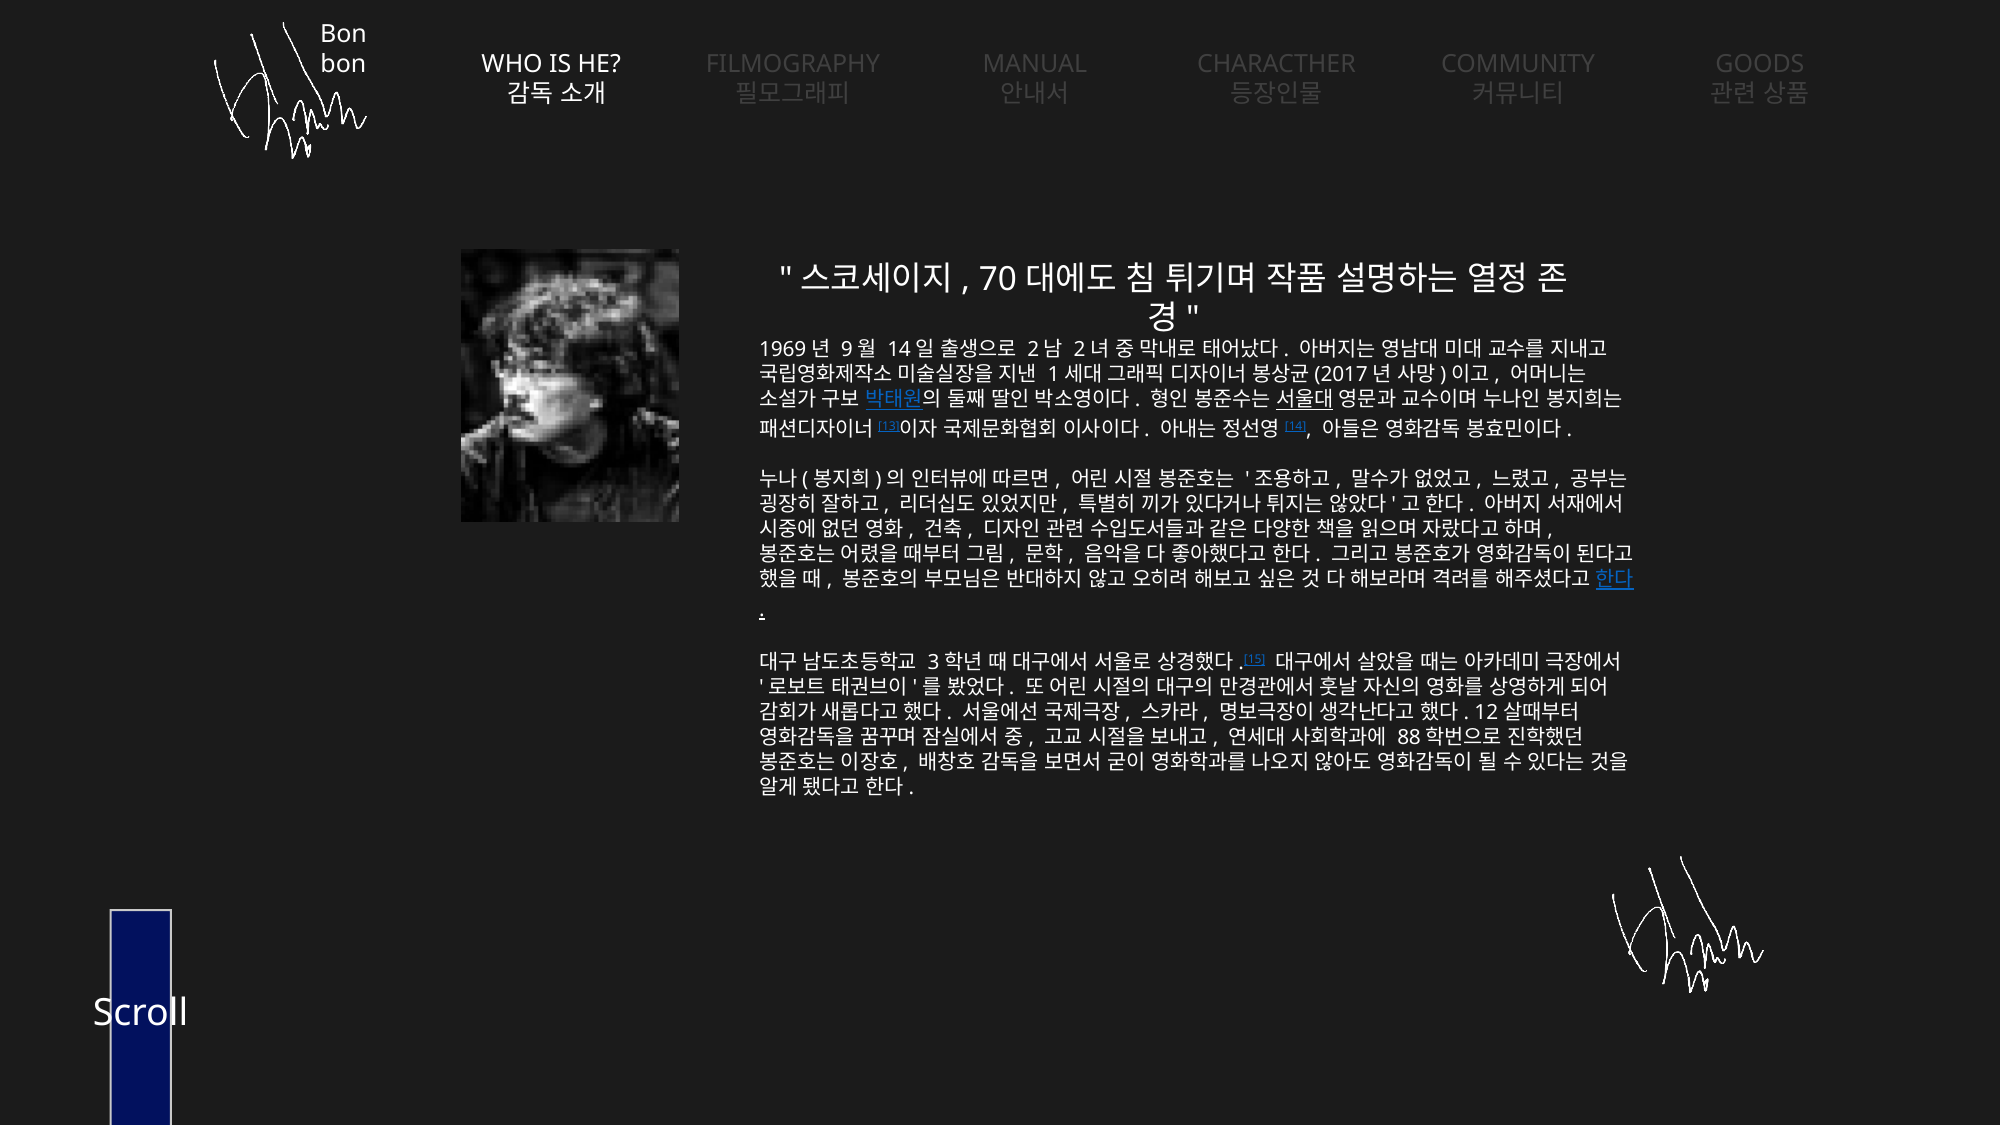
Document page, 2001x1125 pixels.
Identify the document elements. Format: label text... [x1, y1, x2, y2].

picture [1612, 856, 1764, 993]
picture [461, 249, 679, 522]
picture [214, 22, 367, 159]
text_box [79, 910, 202, 1125]
text_box Bon bon [276, 10, 411, 86]
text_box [444, 39, 1867, 116]
text_box "스코세이지, 70대에도 침 튀기며 작품 설명하는 열정 존경" [744, 249, 1604, 328]
text_box 1969년 9월 14일 출생으로 2남 2녀 중 막내로 태어났다. 아버지는 영남대 미대 교수를 지내고 국립영화제작소 미술실장을 지낸 1세대 그래픽 디자이너 봉상균(2017년 사망)이고, 어머니는 소설가 구보 박태원의 둘째 딸인 박소영이다. 형인 봉준수는 서울대 영문과 교수이며 누나인 봉지희는 패션디자이너[13]이자 국제문화협회 이사이다. 아내는 정선영[14], 아들은 영화감독 봉효민이다. 누나(봉지희)의 인터뷰에 따르면, 어린 시절 봉준호는 '조용하고, 말수가 없었고, 느렸고, 공부는 굉장히 잘하고, 리더십도 있었지만, 특별히 끼가 있다거나 튀지는 않았다'고 한다. 아버지 서재에서 시중에 없던 영화, 건축, 디자인 관련 수입도서들과 같은 다양한 책을 읽으며 자랐다고 하며, 봉준호는 어렸을 때부터 그림, 문학, 음악을 다 좋아했다고 한다. 그리고 봉준호가 영화감독이 된다고 했을 때, 봉준호의 부모님은 반대하지 않고 오히려 해보고 싶은 것 다 해보라며 격려를 해주셨다고 한다. 대구 남도초등학교 3학년 때 대구에서 서울로 상경했다.[15] 대구에서 살았을 때는 아카데미 극장에서 '로보트 태권브이'를 봤었다. 또 어린 시절의 대구의 만경관에서 훗날 자신의 영화를 상영하게 되어 감회가 새롭다고 했다. 서울에선 국제극장, 스카라, 명보극장이 생각난다고 했다. 12살때부터 영화감독을 꿈꾸며 잠실에서 중, 고교 시절을 보내고, 연세대 사회학과에 88학번으로 진학했던 봉준호는 이장호, 배창호 감독을 보면서 굳이 영화학과를 나오지 않아도 영화감독이 될 수 있다는 것을 알게 됐다고 한다. [744, 328, 1654, 832]
